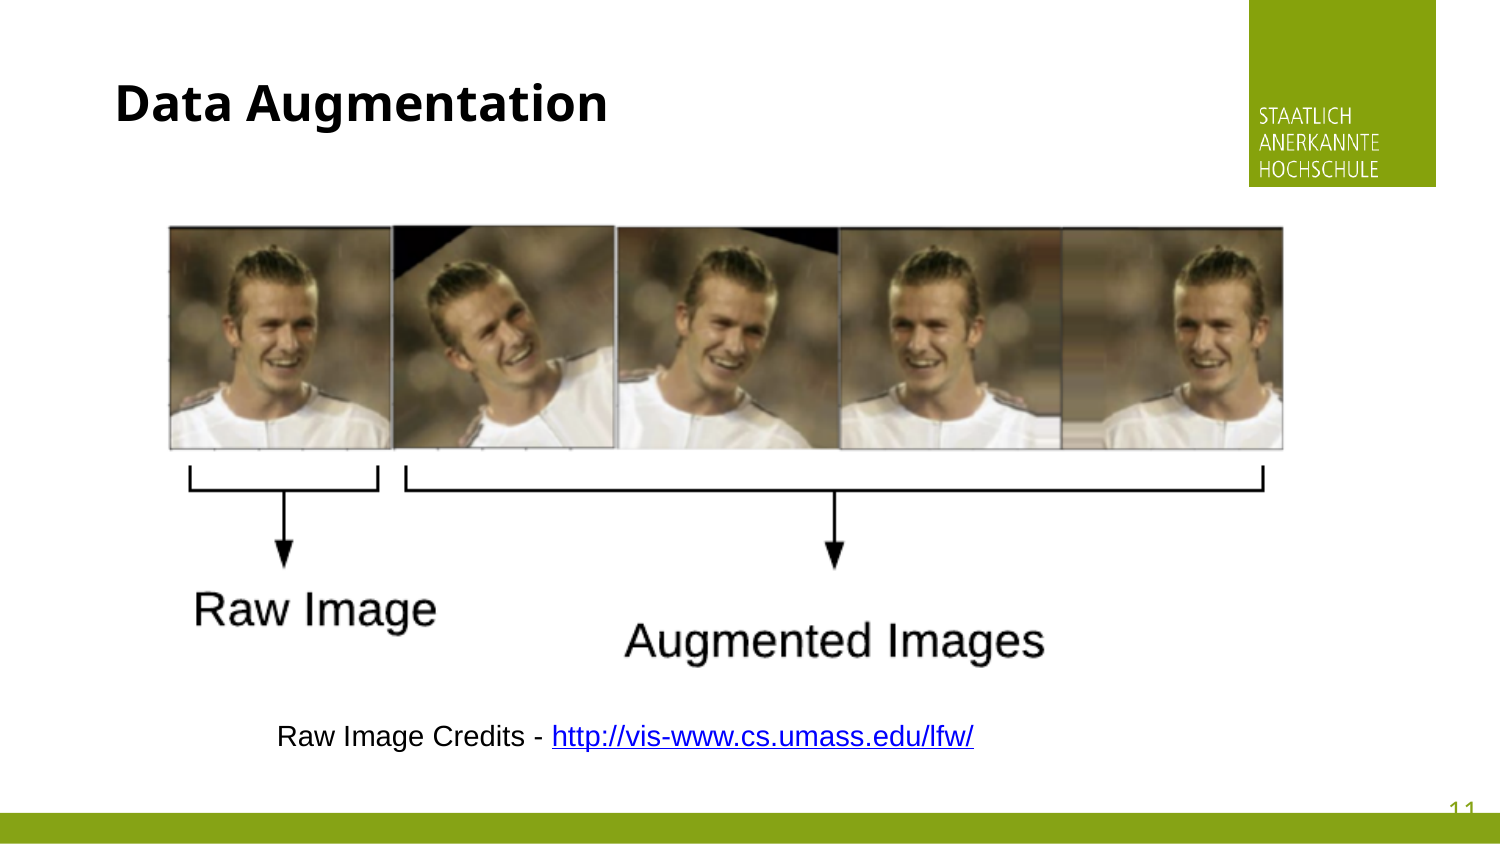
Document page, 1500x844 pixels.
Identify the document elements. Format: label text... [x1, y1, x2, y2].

picture [151, 216, 1290, 673]
slide_number 11 [1403, 779, 1494, 844]
title Data Augmentation [99, 0, 1173, 140]
picture [1249, 0, 1436, 187]
text_box Raw Image Credits - http://vis-www.cs.umass.edu/lfw/ [262, 709, 1088, 760]
